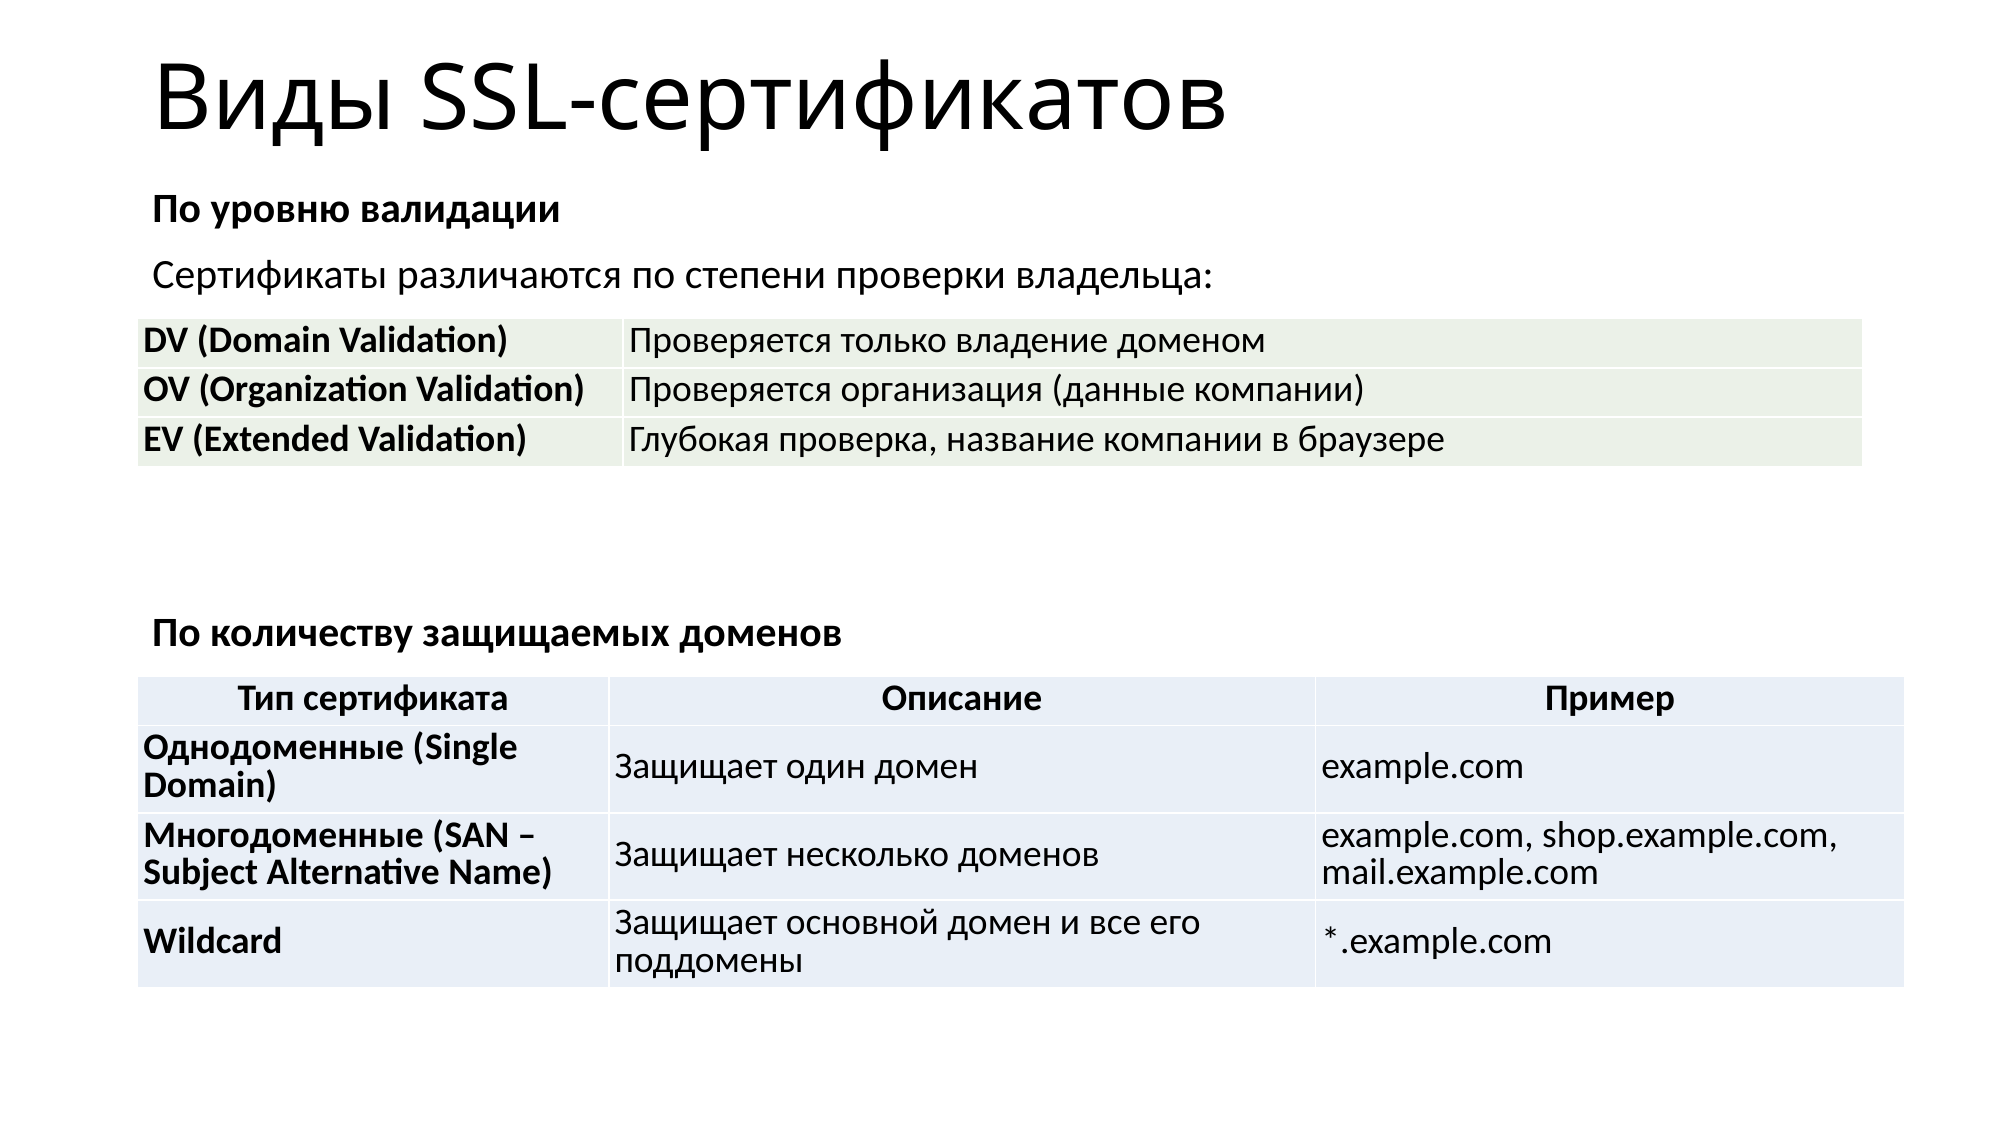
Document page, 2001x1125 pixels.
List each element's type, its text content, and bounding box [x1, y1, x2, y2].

table_header Описание [610, 677, 1315, 725]
table_cell Wildcard [138, 901, 608, 987]
table_cell EV (Extended Validation) [138, 418, 622, 466]
list По уровню валидации Сертификаты различаются по степени проверки владельца: [137, 179, 1863, 299]
table_cell example.com [1316, 726, 1904, 812]
table_header Тип сертификата [138, 677, 608, 725]
table_cell Защищает несколько доменов [610, 814, 1315, 899]
table_cell Глубокая проверка, название компании в браузере [624, 418, 1862, 466]
table_cell Однодоменные (Single Domain) [138, 726, 608, 812]
table_cell Проверяется организация (данные компании) [624, 369, 1862, 416]
table_cell example.com, shop.example.com, mail.example.com [1316, 814, 1904, 899]
title Виды SSL-сертификатов [137, 30, 1863, 169]
text_box По количеству защищаемых доменов [137, 597, 1138, 663]
table_header Пример [1316, 677, 1904, 725]
table_header Проверяется только владение доменом [624, 319, 1862, 367]
table_cell Защищает основной домен и все его поддомены [610, 901, 1315, 987]
table_cell *.example.com [1316, 901, 1904, 987]
table_header DV (Domain Validation) [138, 319, 622, 367]
table_cell OV (Organization Validation) [138, 369, 622, 416]
table_cell Многодоменные (SAN – Subject Alternative Name) [138, 814, 608, 899]
table_cell Защищает один домен [610, 726, 1315, 812]
